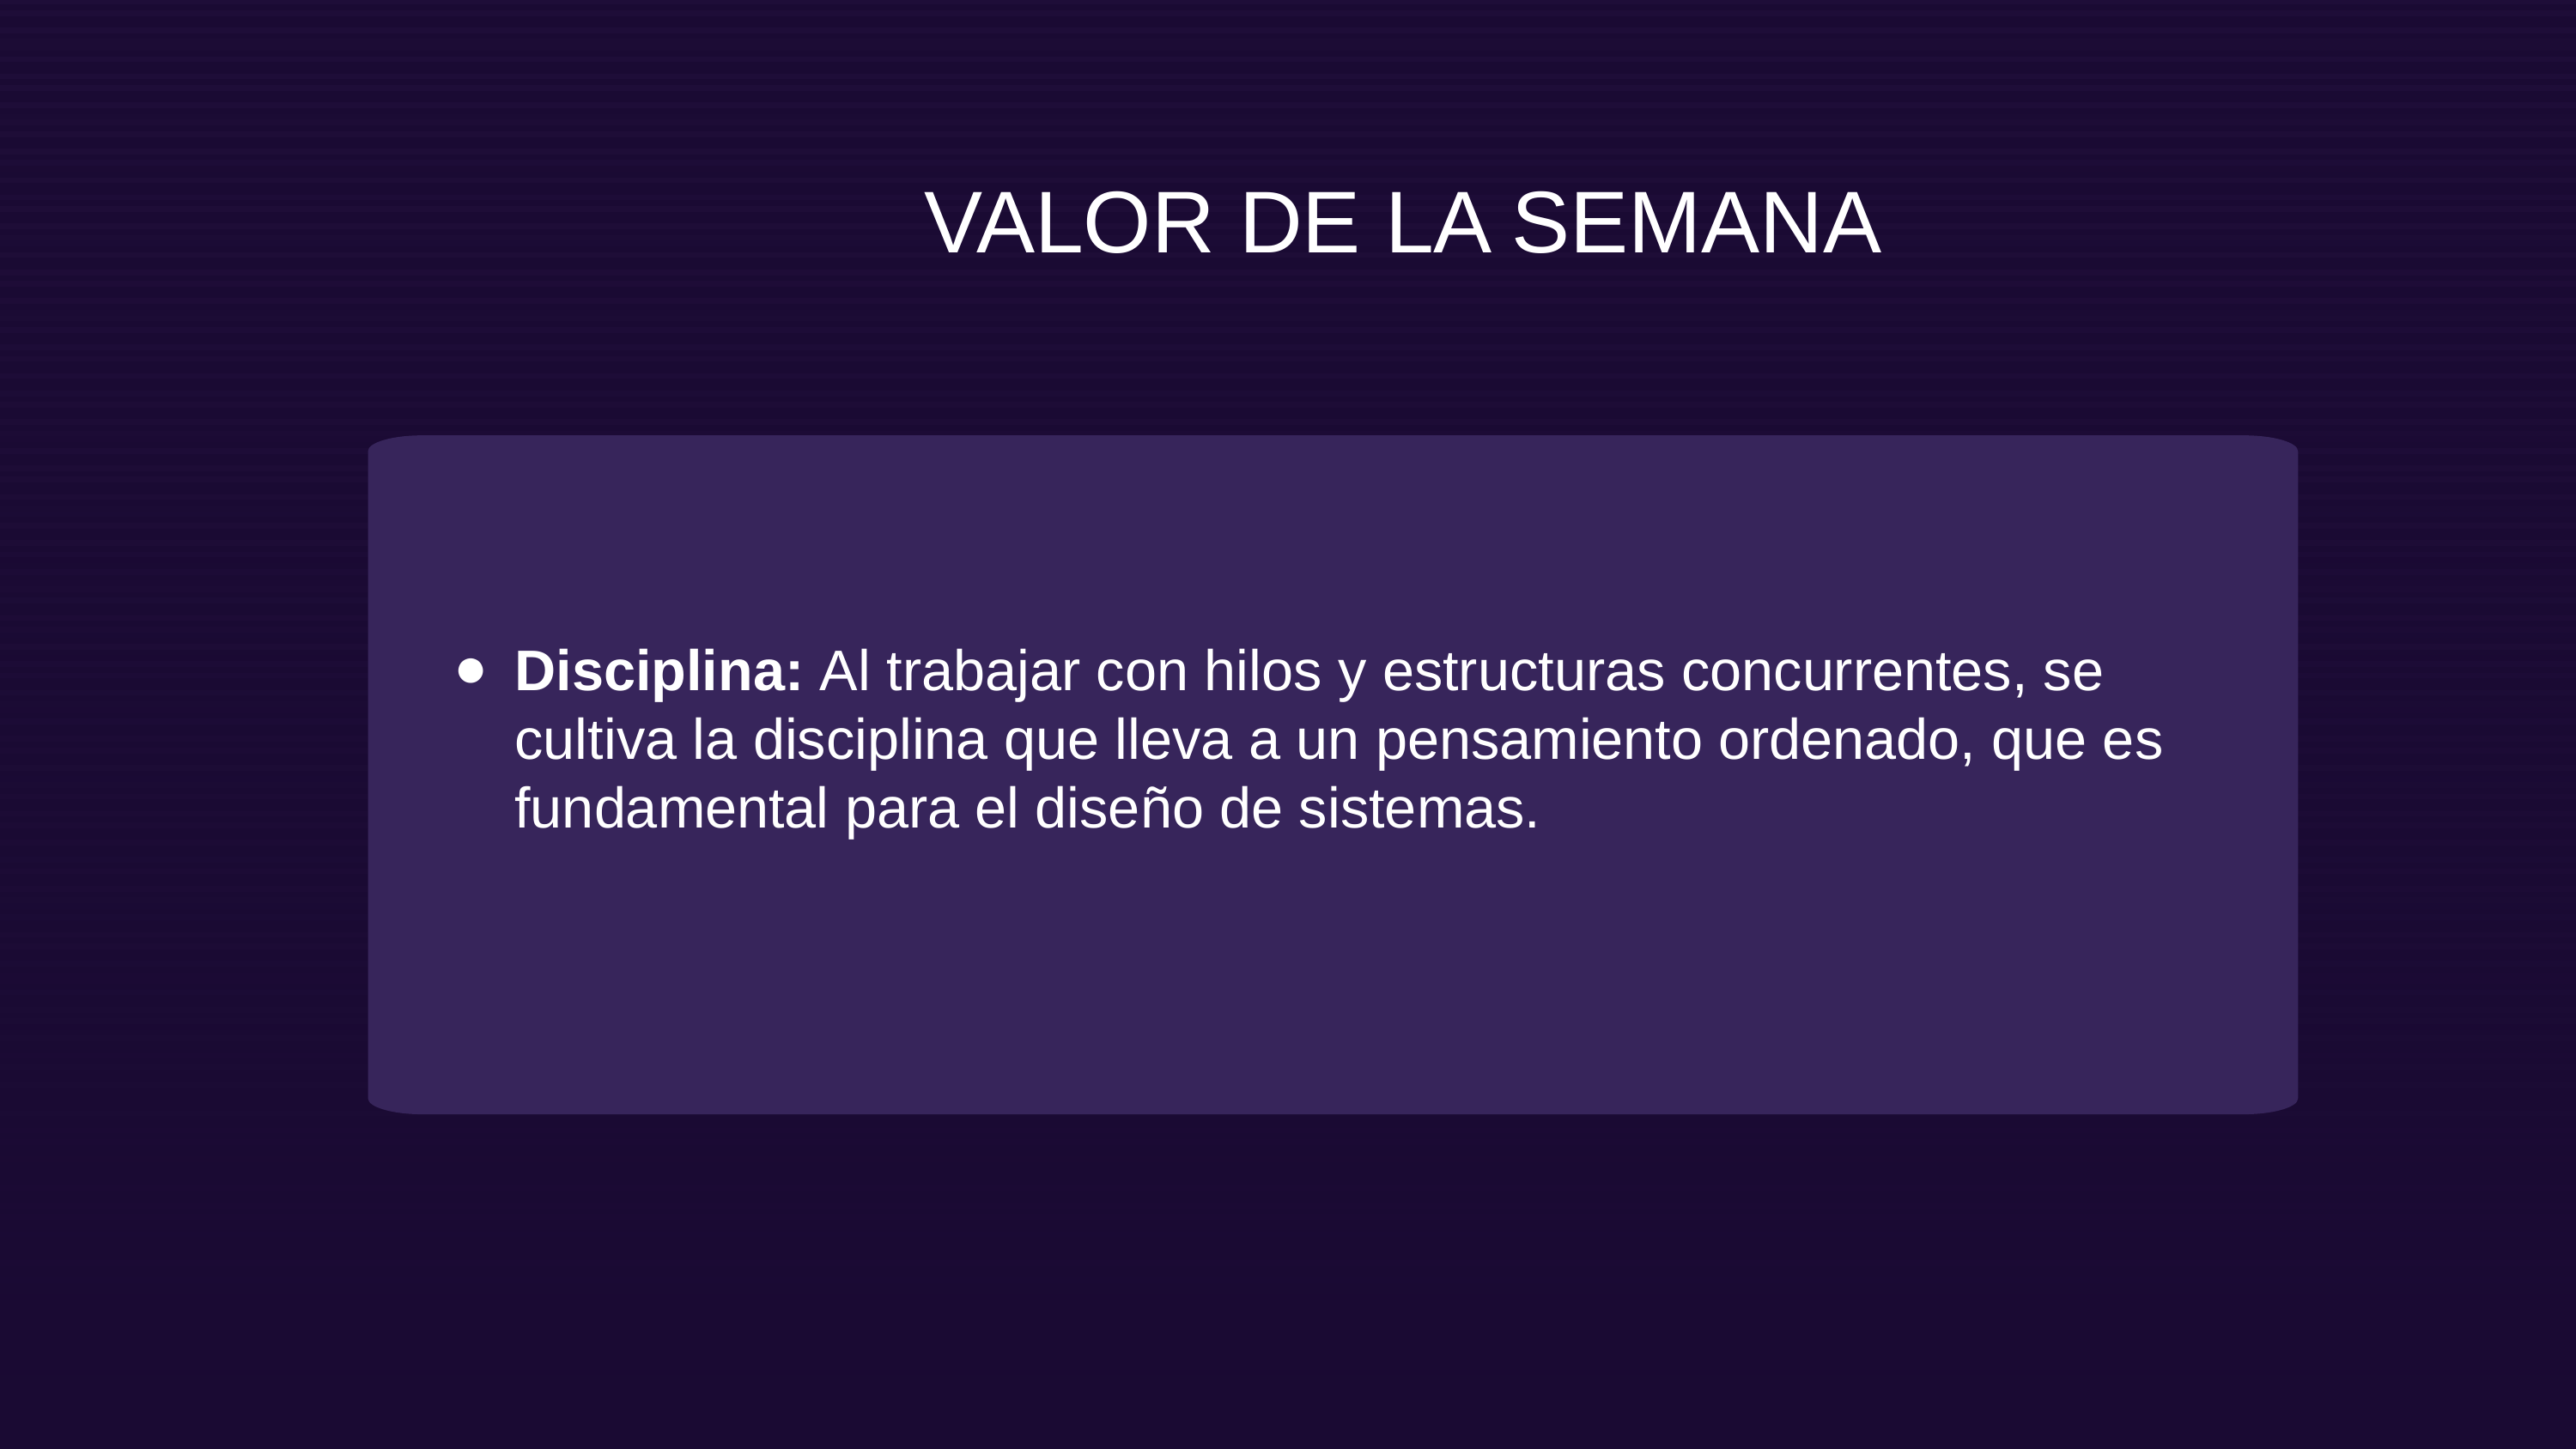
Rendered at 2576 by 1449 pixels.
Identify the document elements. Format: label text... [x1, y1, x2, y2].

text_box VALOR DE LA SEMANA [438, 143, 2369, 271]
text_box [368, 429, 2299, 1115]
text_box [0, 0, 2576, 1449]
